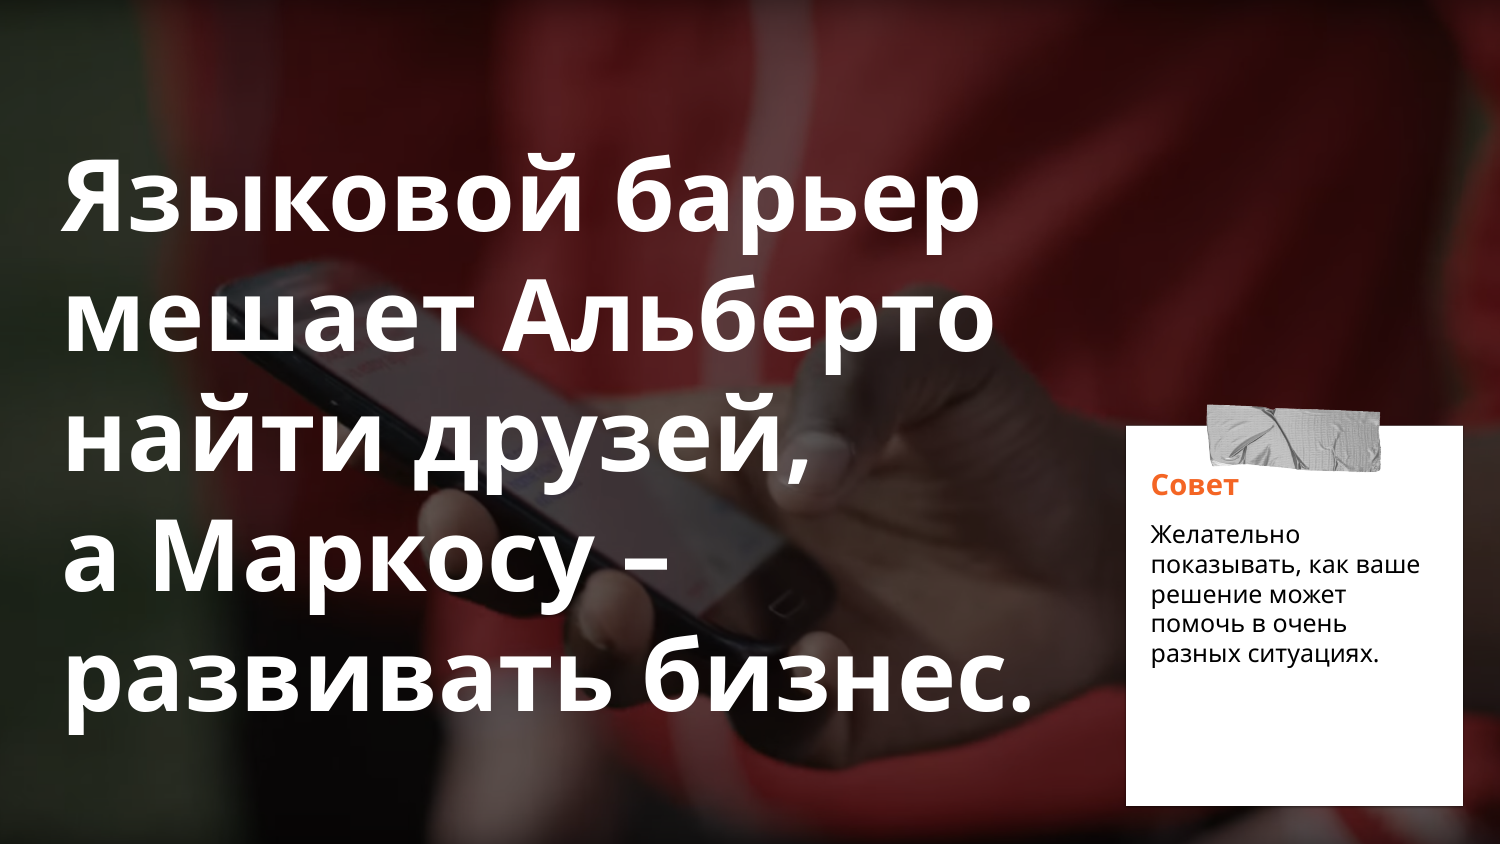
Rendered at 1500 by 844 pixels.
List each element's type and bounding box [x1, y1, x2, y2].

text_box [1112, 403, 1476, 821]
picture [0, 0, 1500, 844]
